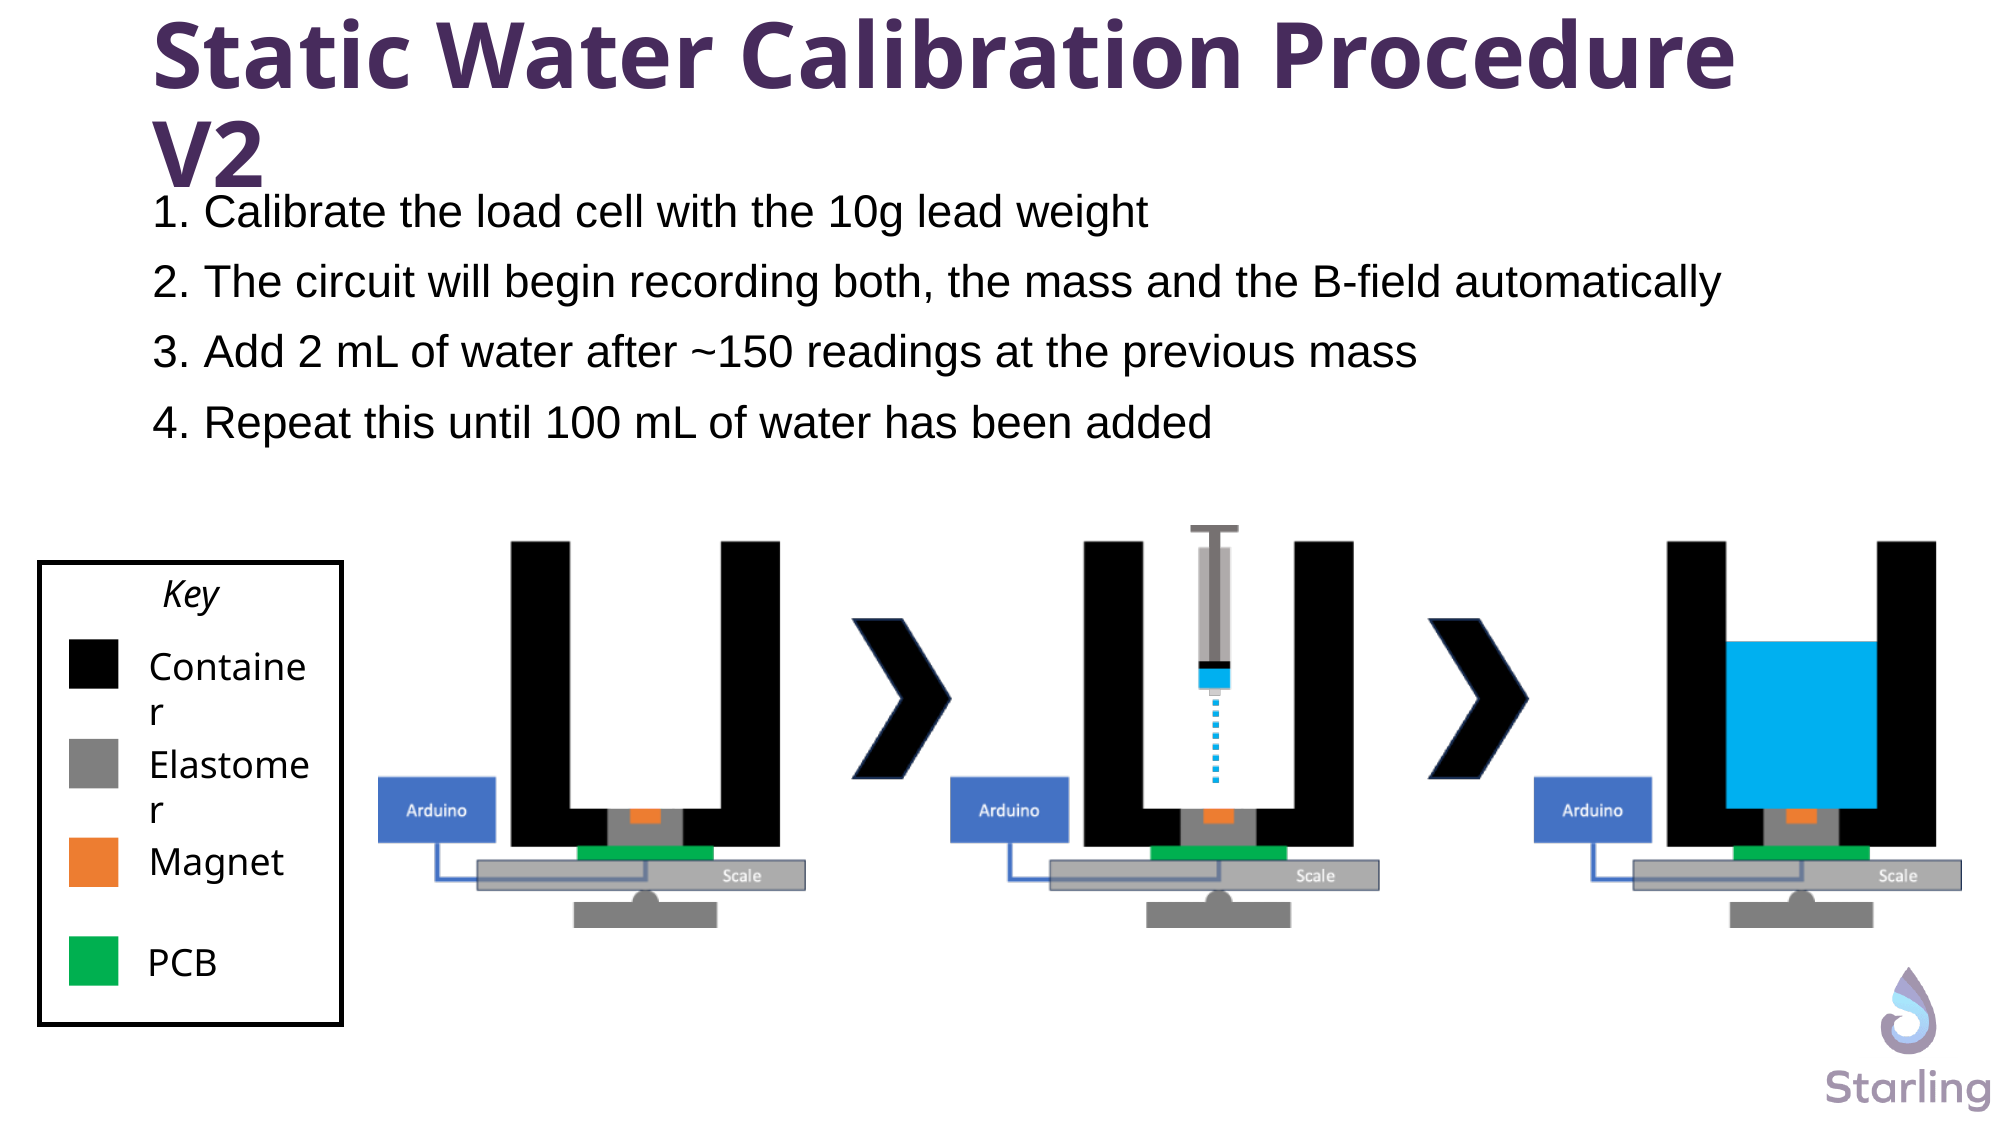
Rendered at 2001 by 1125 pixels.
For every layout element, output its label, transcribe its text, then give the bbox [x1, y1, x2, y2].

text_box Elastomer [133, 733, 330, 831]
text_box [68, 738, 119, 789]
text_box [68, 638, 119, 690]
text_box Magnet [133, 831, 330, 891]
text_box Container [133, 635, 330, 733]
text_box [68, 837, 119, 888]
picture [378, 525, 1962, 928]
text_box PCB [132, 931, 328, 992]
text_box [68, 935, 119, 987]
text_box Key [38, 561, 342, 1025]
title Static Water Calibration Procedure V2 [137, 0, 1863, 180]
list Calibrate the load cell with the 10g lead weight The circuit will begin recording both, the mass and the B-field automatically Add 2 mL of water after ~150 readings at the previous mass Repeat this until 100 mL of water has been added [137, 180, 1863, 653]
